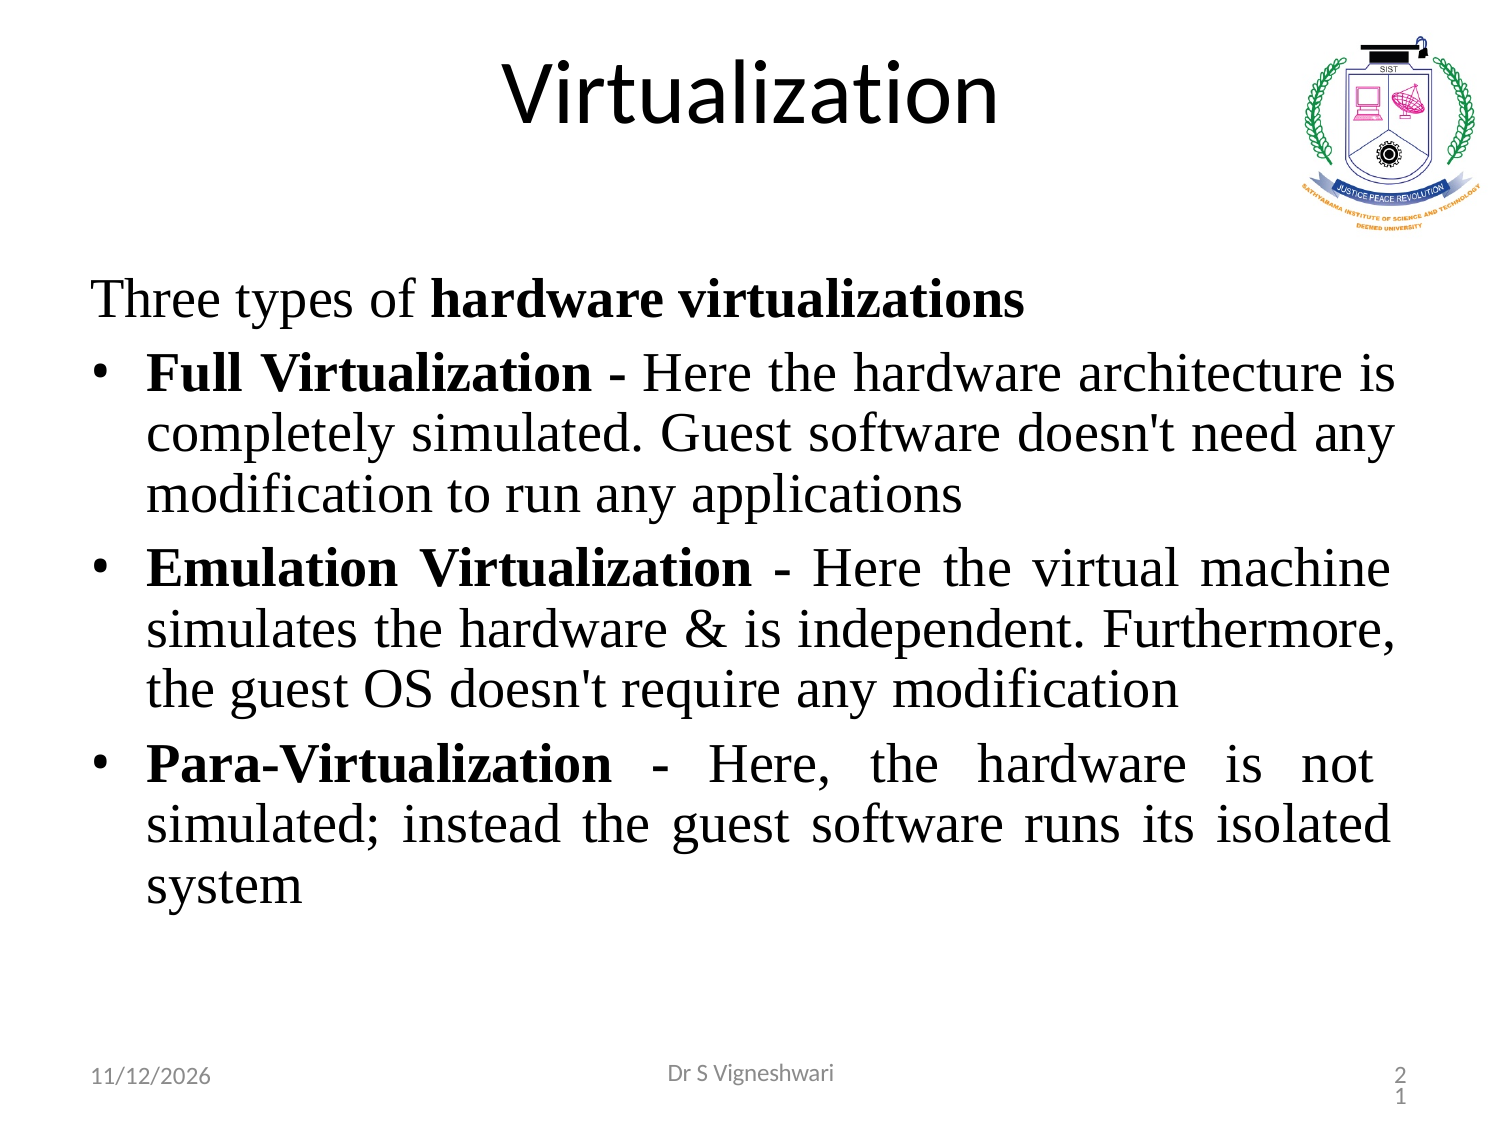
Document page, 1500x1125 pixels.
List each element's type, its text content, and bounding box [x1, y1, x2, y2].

slide_number 21 [1379, 1060, 1417, 1090]
picture [1280, 30, 1500, 251]
title Virtualization [499, 0, 1002, 182]
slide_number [75, 1046, 420, 1103]
footer Dr S Vigneshwari [528, 916, 972, 1125]
text_box Three types of hardware virtualizations Full Virtualization - Here the hardware architecture is completely simulated. Guest software doesn't need any modification to run any applications Emulation Virtualization - Here the virtual machine simulates the hardware & is independent. Furthermore, the guest OS doesn't require any modification Para-Virtualization - Here, the hardware is not simulated; instead the guest software runs its isolated system [87, 252, 1414, 916]
